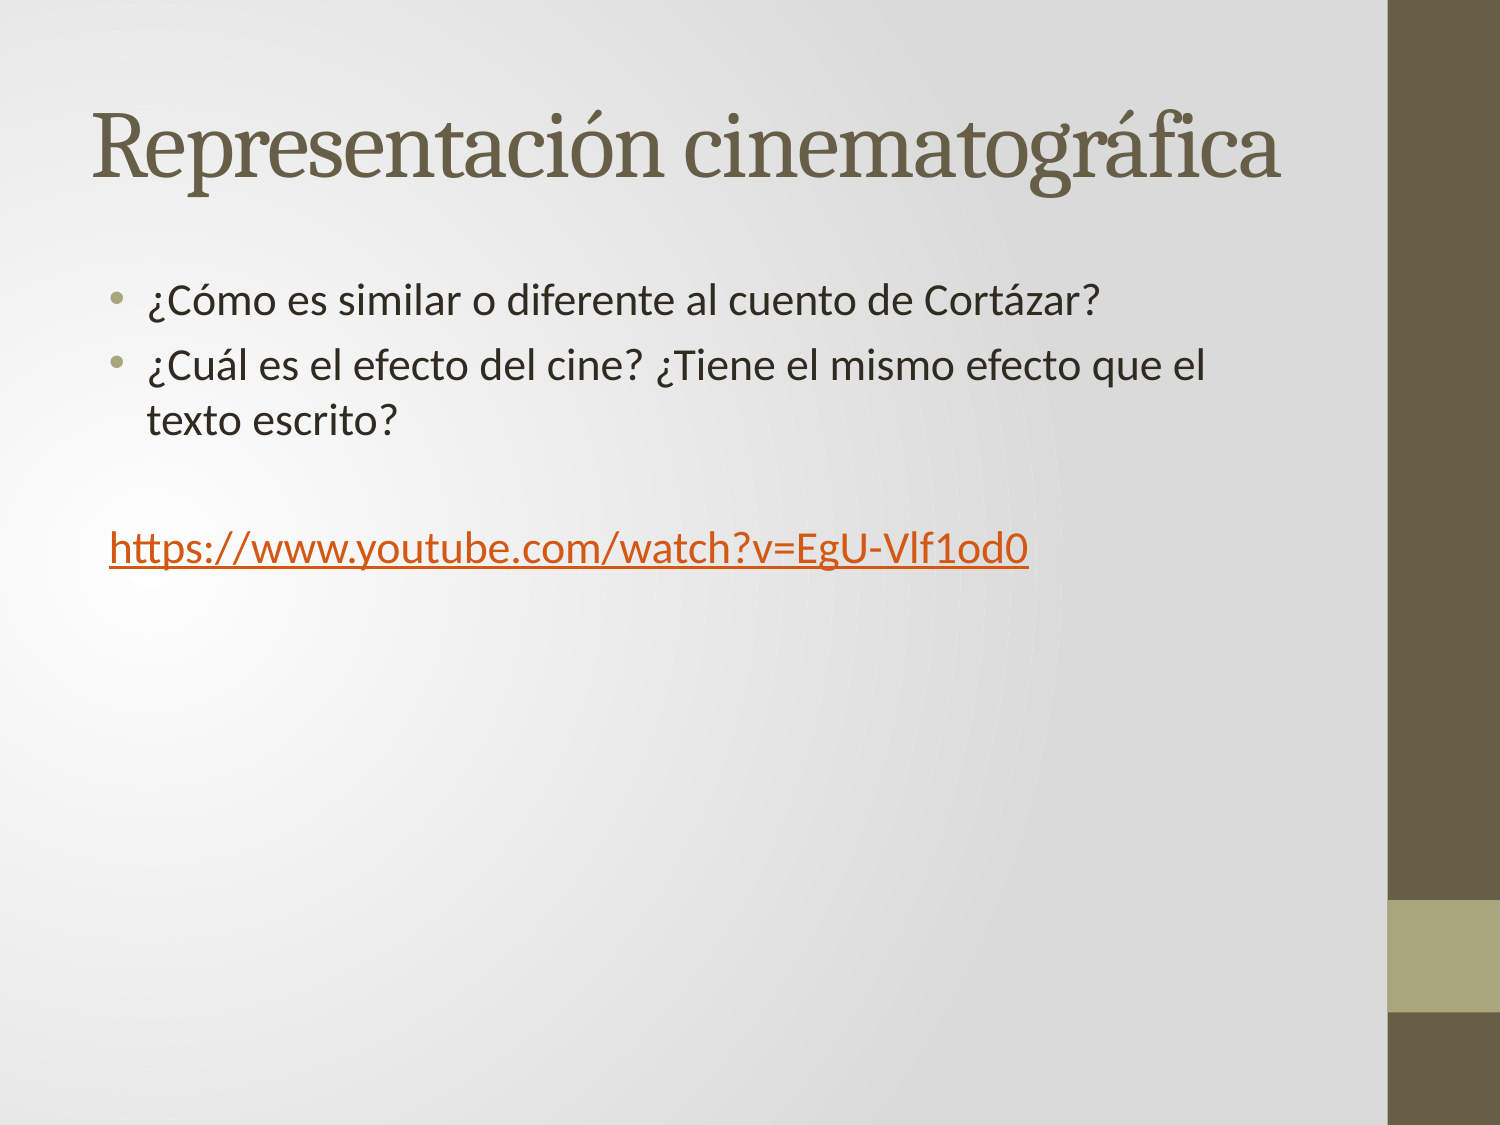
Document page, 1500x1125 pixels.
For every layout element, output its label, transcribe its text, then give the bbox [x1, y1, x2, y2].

title Representación cinematográfica [75, 45, 1365, 233]
list ¿Cómo es similar o diferente al cuento de Cortázar? ¿Cuál es el efecto del cine? ¿Tiene el mismo efecto que el texto escrito? https://www.youtube.com/watch?v=EgU-Vlf1od0 [75, 262, 1325, 1050]
